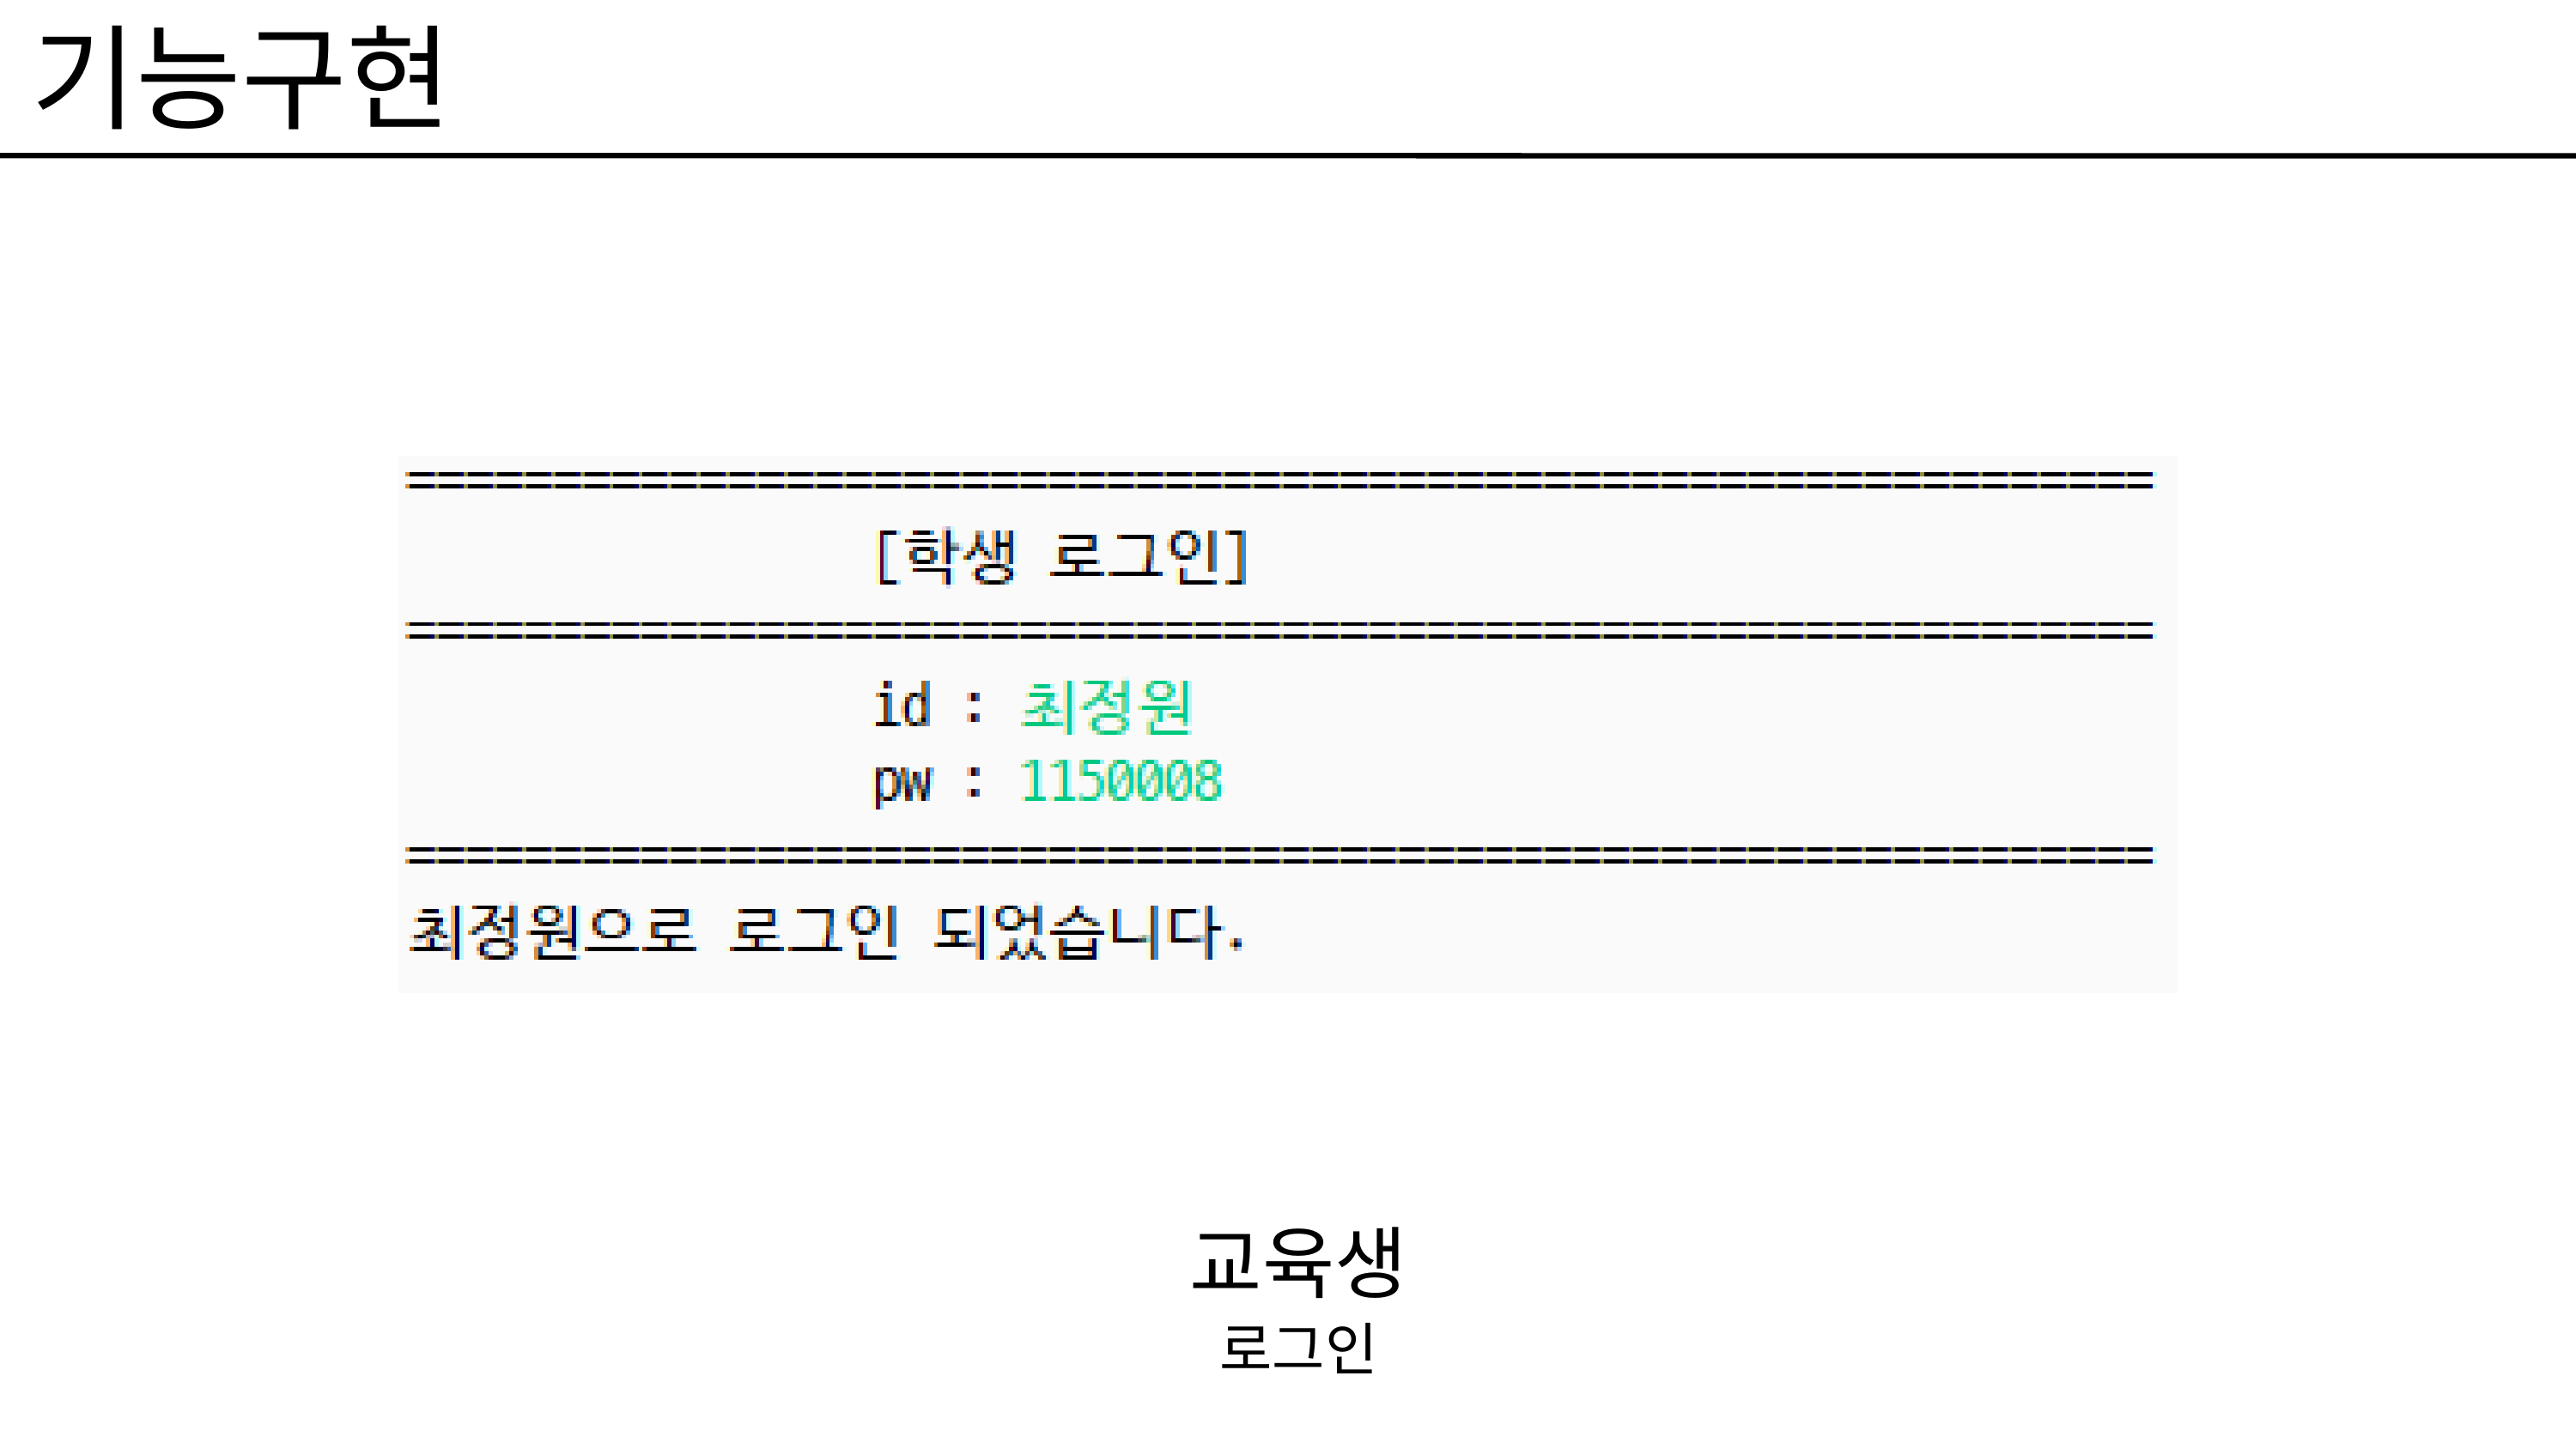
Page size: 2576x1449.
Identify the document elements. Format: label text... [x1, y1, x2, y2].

picture [397, 455, 2178, 993]
text_box 기능구현 [0, 0, 483, 150]
text_box 교육생 [975, 1207, 1622, 1286]
text_box 로그인 [858, 1306, 1740, 1401]
